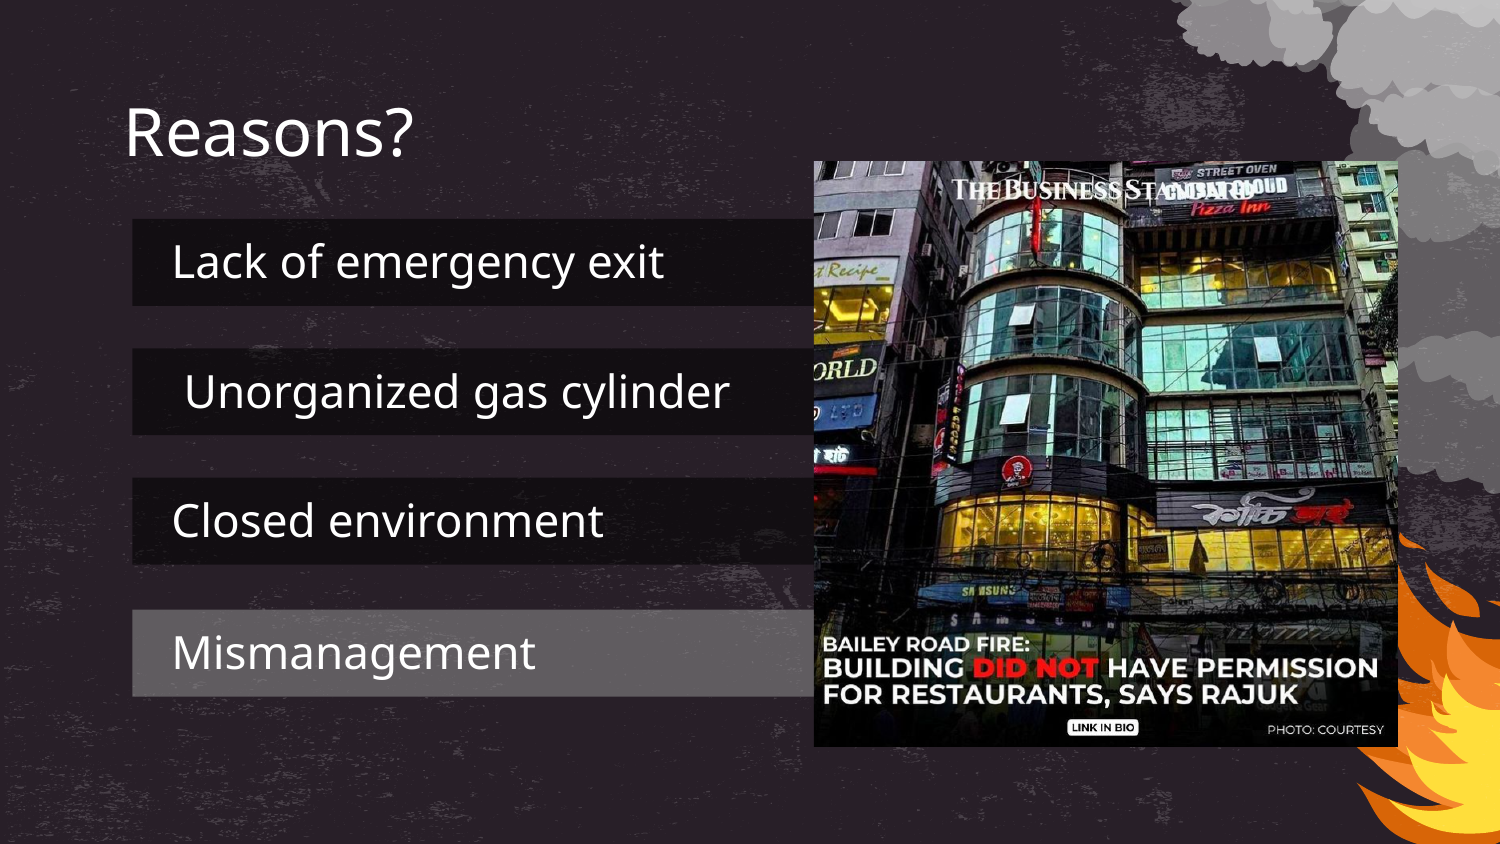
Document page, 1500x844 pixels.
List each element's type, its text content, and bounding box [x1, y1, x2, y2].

title Reasons? [108, 74, 436, 162]
text_box [132, 609, 808, 697]
subtitle Lack of emergency exit [156, 233, 808, 294]
picture [813, 161, 1405, 756]
text_box [132, 477, 808, 565]
subtitle Closed environment [156, 491, 808, 553]
text_box [132, 348, 808, 436]
subtitle Mismanagement [156, 624, 808, 685]
text_box [132, 218, 808, 306]
subtitle Unorganized gas cylinder [156, 362, 808, 424]
